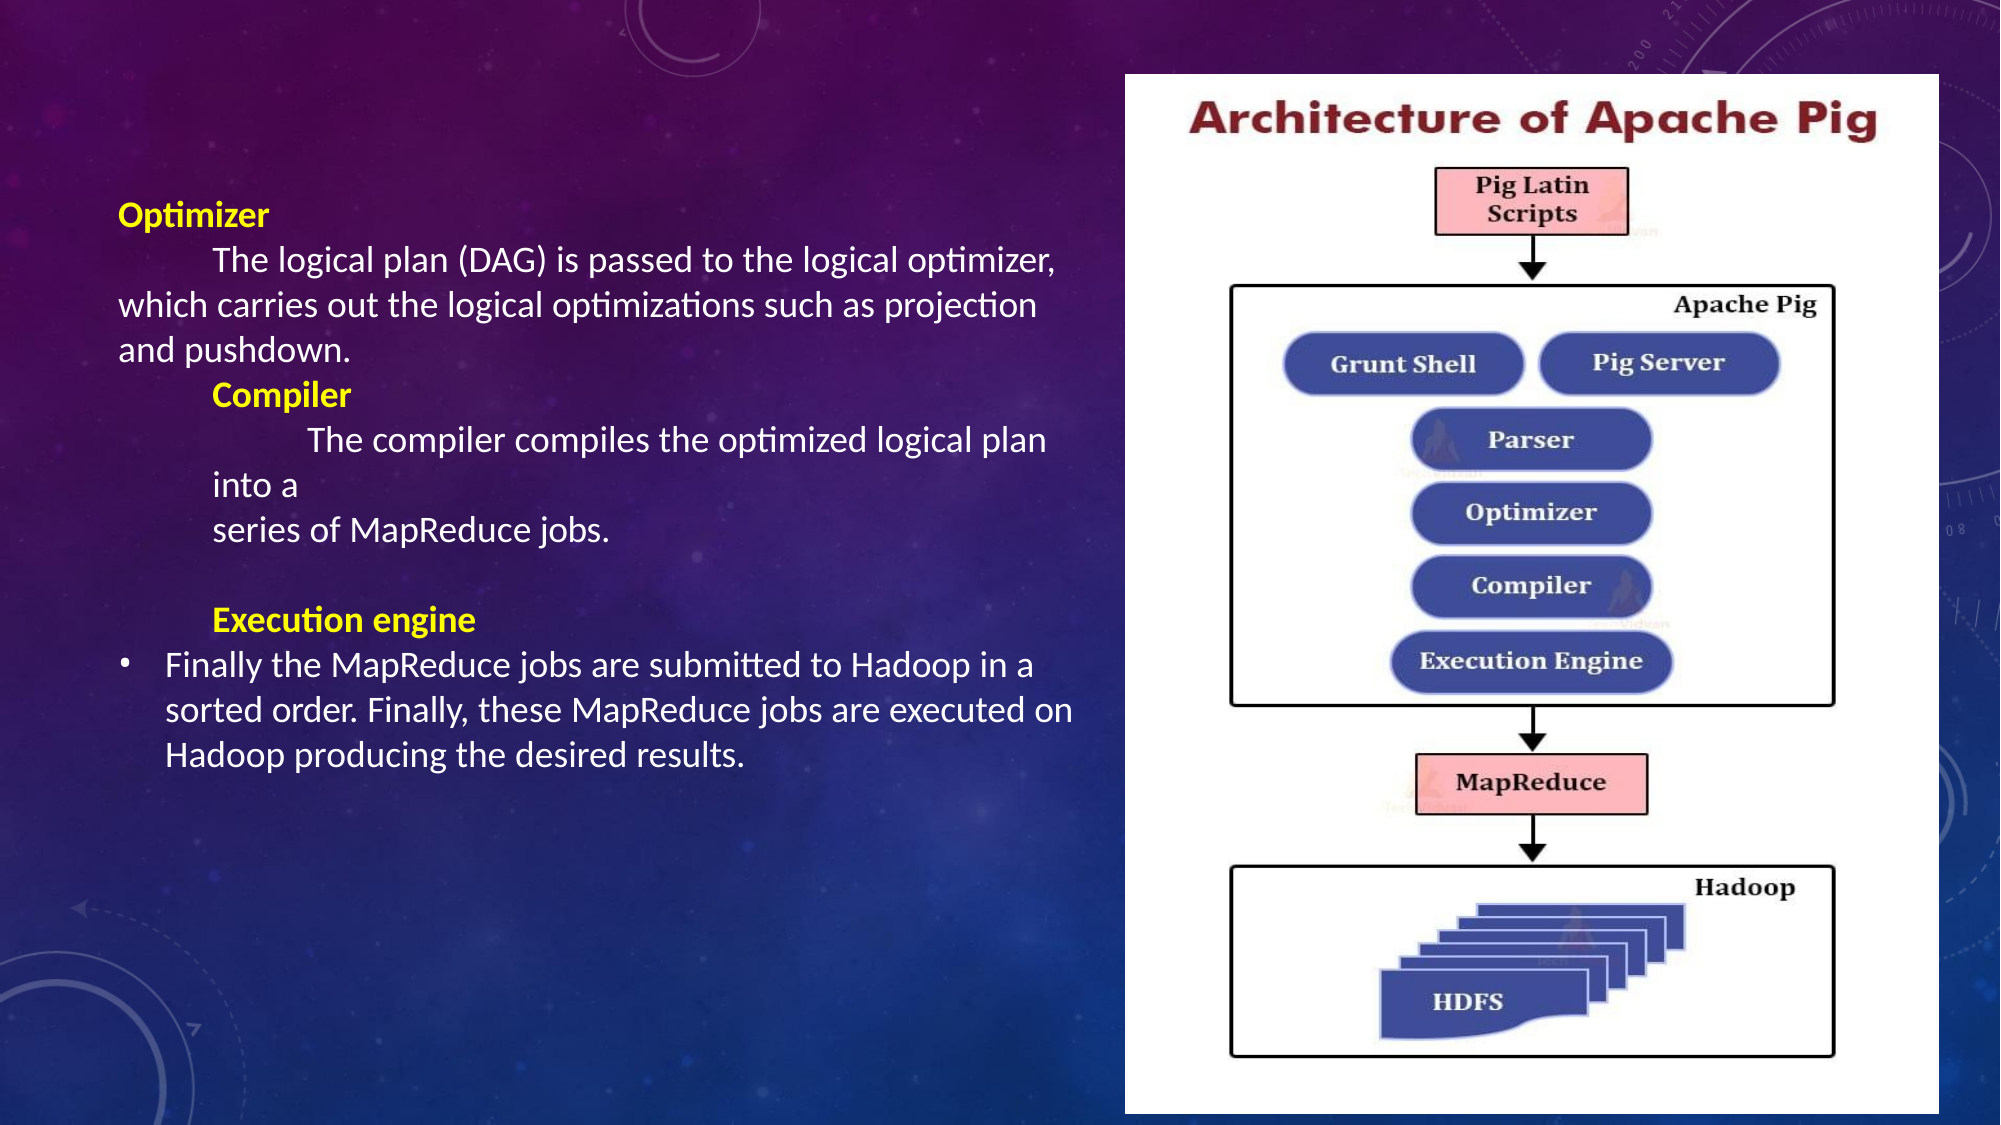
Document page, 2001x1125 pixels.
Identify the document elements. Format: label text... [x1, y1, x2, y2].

text_box Optimizer The logical plan (DAG) is passed to the logical optimizer, which carries out the logical optimizations such as projection and pushdown. Compiler The compiler compiles the optimized logical plan into a series of MapReduce jobs. Execution engine Finally the MapReduce jobs are submitted to Hadoop in a sorted order. Finally, these MapReduce jobs are executed on Hadoop producing the desired results. [116, 187, 1085, 1060]
picture [0, 0, 2000, 1125]
